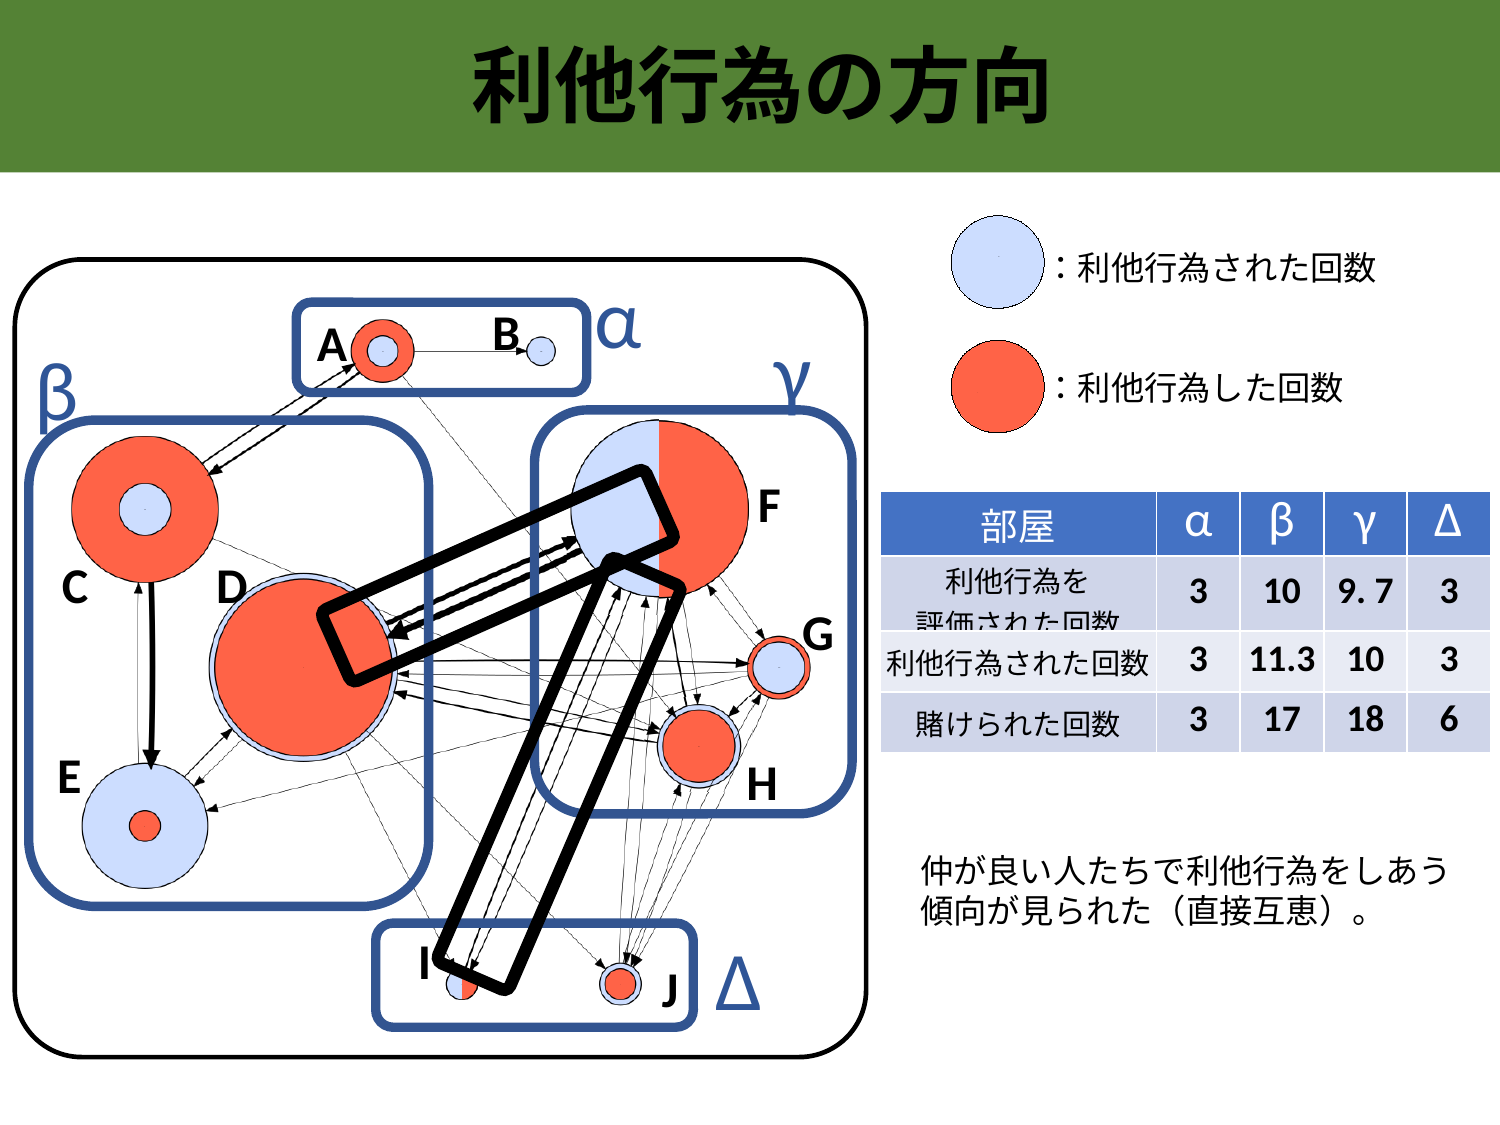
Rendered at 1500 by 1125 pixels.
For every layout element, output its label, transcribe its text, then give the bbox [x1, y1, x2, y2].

table_cell 賭けられた回数 [881, 693, 1156, 752]
table_cell 10 [1241, 557, 1323, 630]
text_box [951, 215, 1412, 433]
table_cell 3 [1157, 557, 1239, 630]
table_header γ [1325, 492, 1406, 555]
table_header β [1241, 492, 1323, 555]
table_header α [1157, 492, 1239, 555]
table_cell 3 [1408, 632, 1490, 691]
table_cell 17 [1241, 693, 1323, 752]
table_cell 11.3 [1241, 632, 1323, 691]
table_cell 3 [1157, 693, 1239, 752]
text_box 仲が良い人たちで利他行為をしあう傾向が見られた（直接互恵）。 [905, 843, 1477, 938]
text_box 利他行為の方向 [0, 0, 1500, 174]
table_cell 3 [1157, 632, 1239, 691]
table_header Δ [1408, 492, 1490, 555]
table_header 部屋 [881, 492, 1156, 555]
table_cell 3 [1408, 557, 1490, 630]
table_cell 6 [1408, 693, 1490, 752]
table_cell 9. 7 [1325, 557, 1406, 630]
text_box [320, 536, 675, 995]
table_cell 利他行為された回数 [881, 632, 1156, 691]
table_cell 18 [1325, 693, 1406, 752]
table_cell 10 [1325, 632, 1406, 691]
table_cell 利他行為を 評価された回数 [881, 557, 1156, 630]
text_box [14, 257, 867, 1058]
